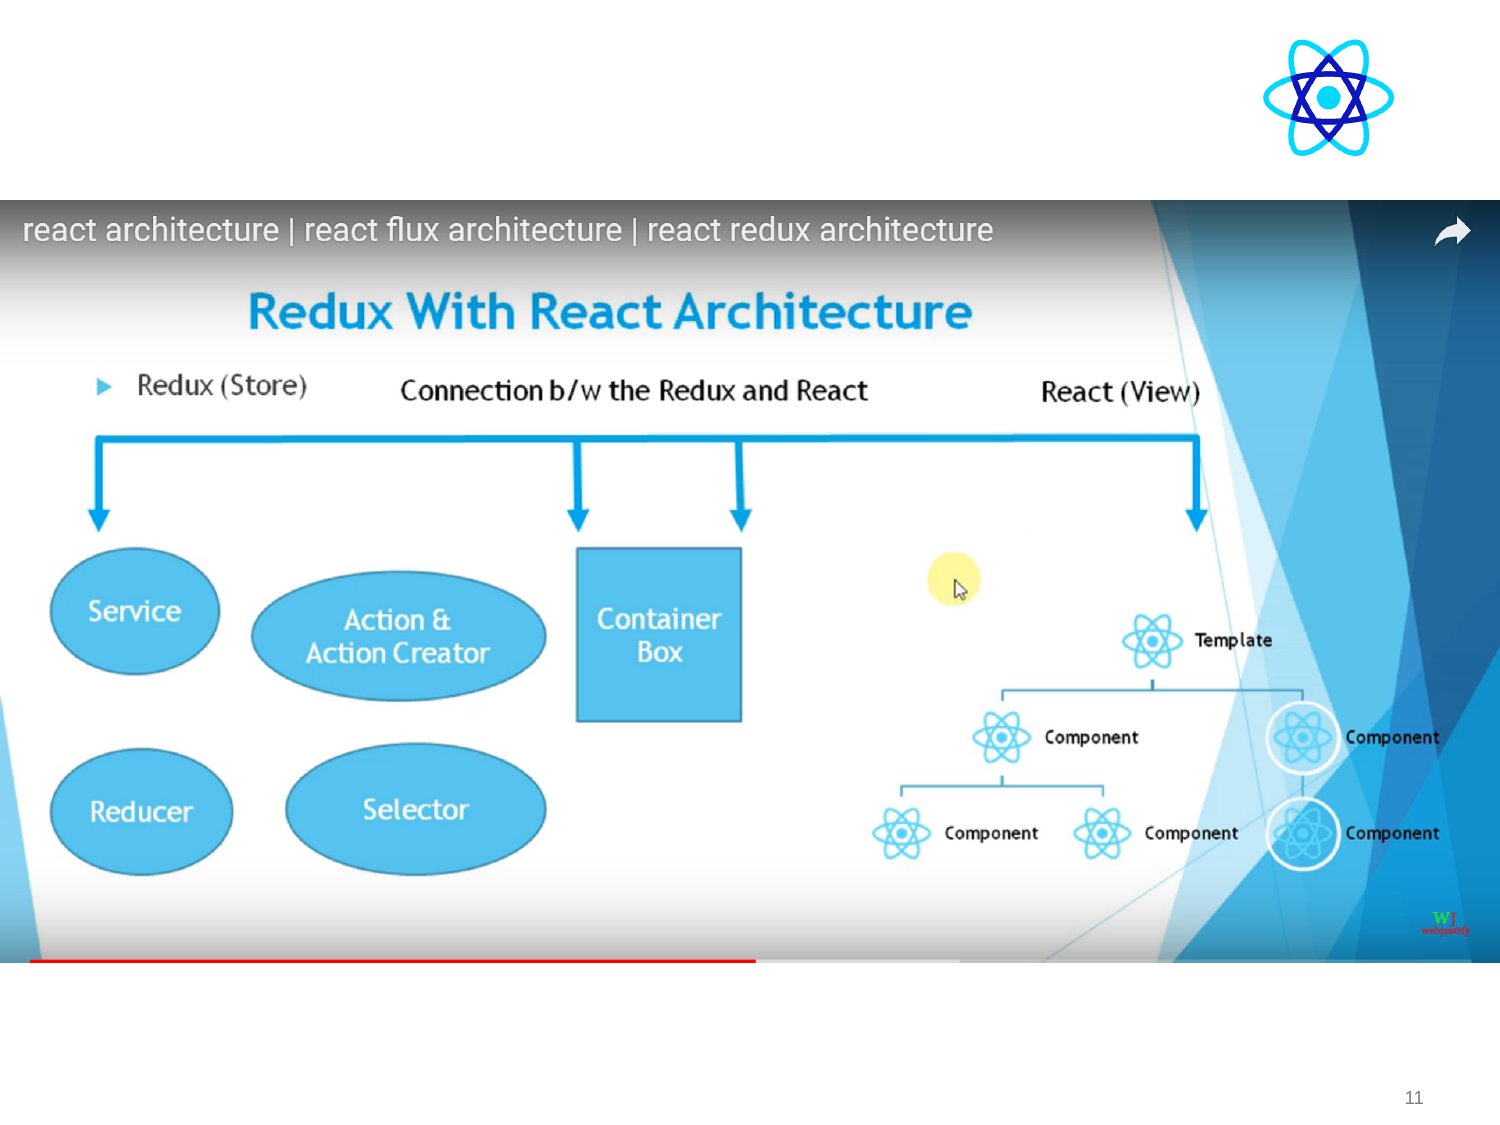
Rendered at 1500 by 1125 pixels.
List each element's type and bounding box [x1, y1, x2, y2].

picture [0, 199, 1500, 963]
picture [1262, 38, 1395, 157]
picture [1427, 825, 1439, 841]
